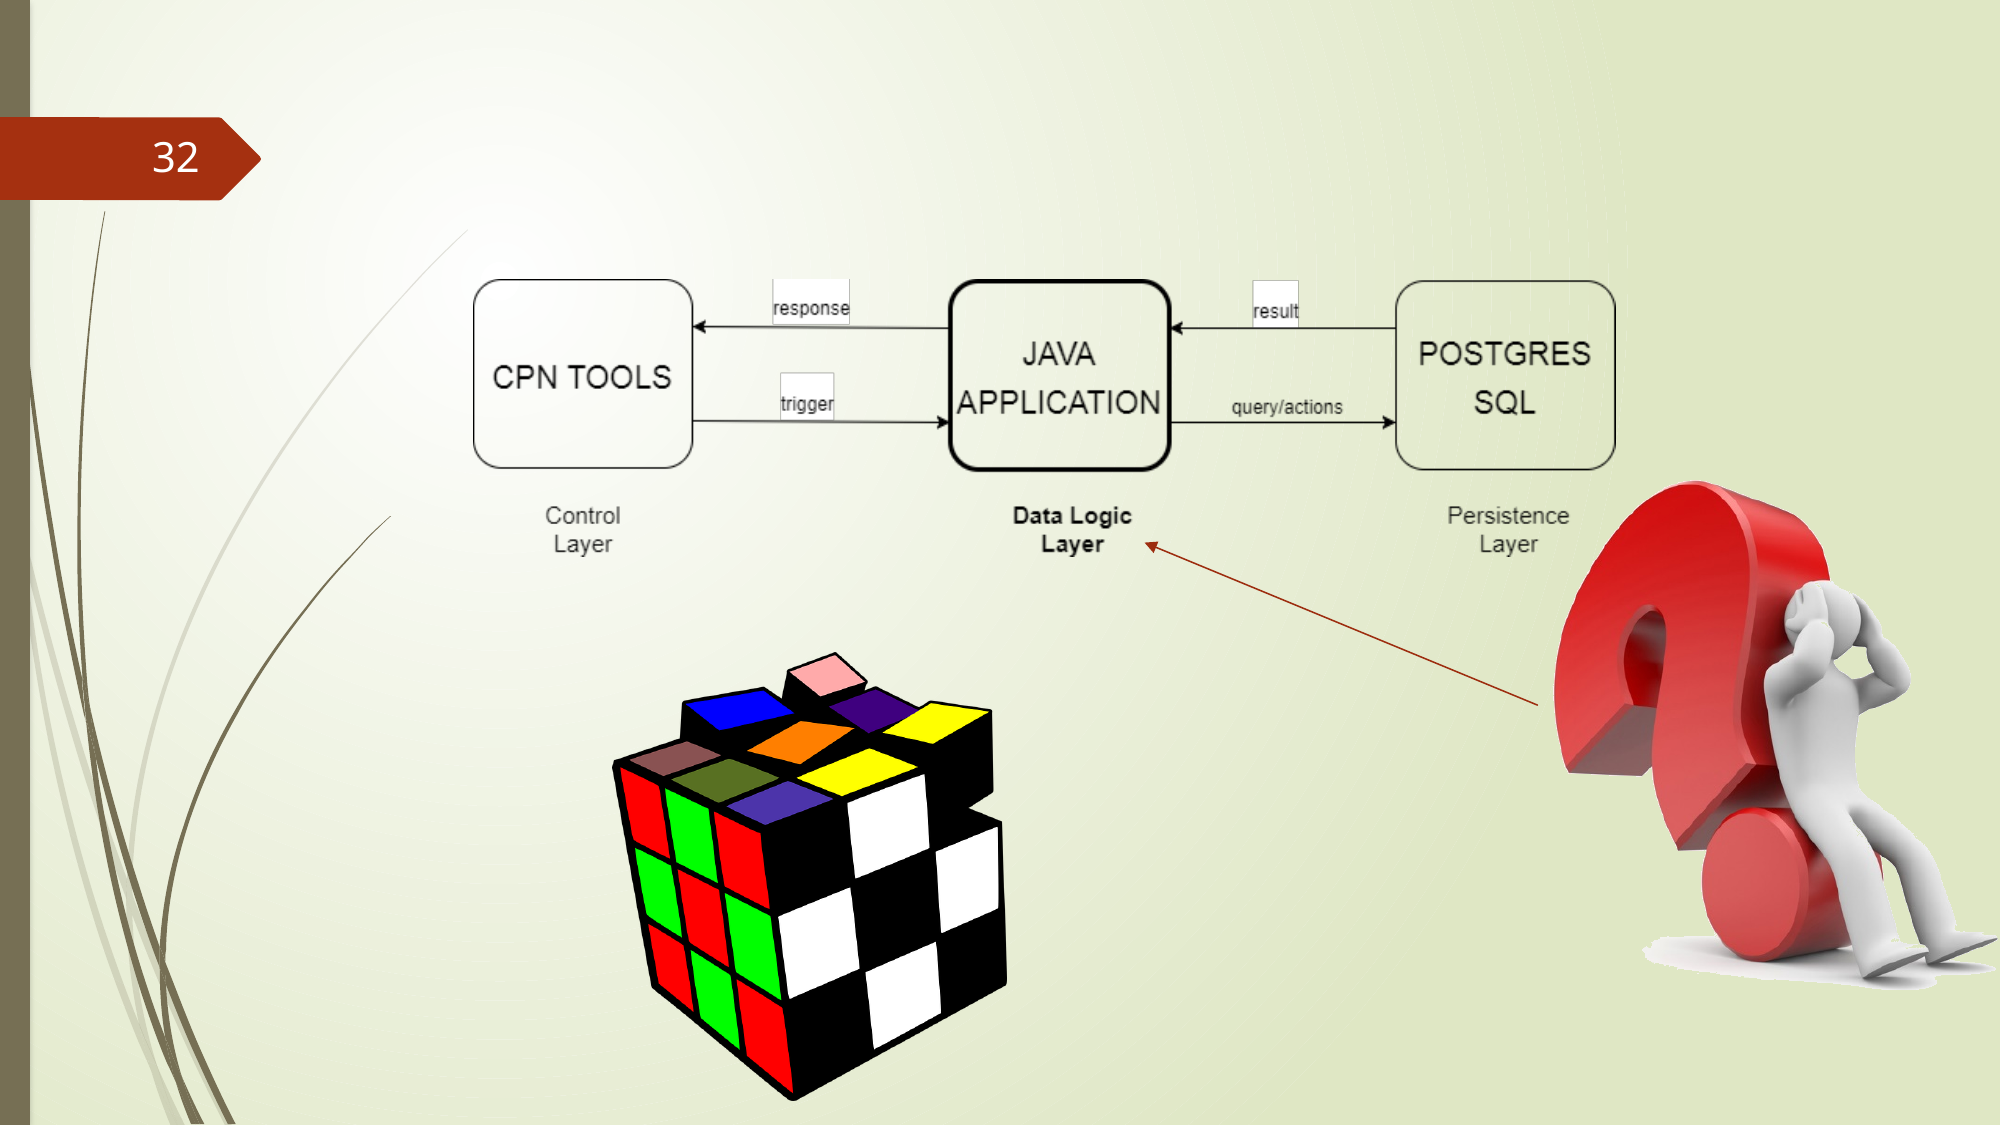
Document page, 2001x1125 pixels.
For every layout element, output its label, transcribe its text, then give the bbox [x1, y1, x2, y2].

picture [611, 652, 1007, 1101]
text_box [1144, 542, 1538, 706]
slide_number 32 [87, 129, 216, 190]
picture [473, 279, 2000, 1067]
